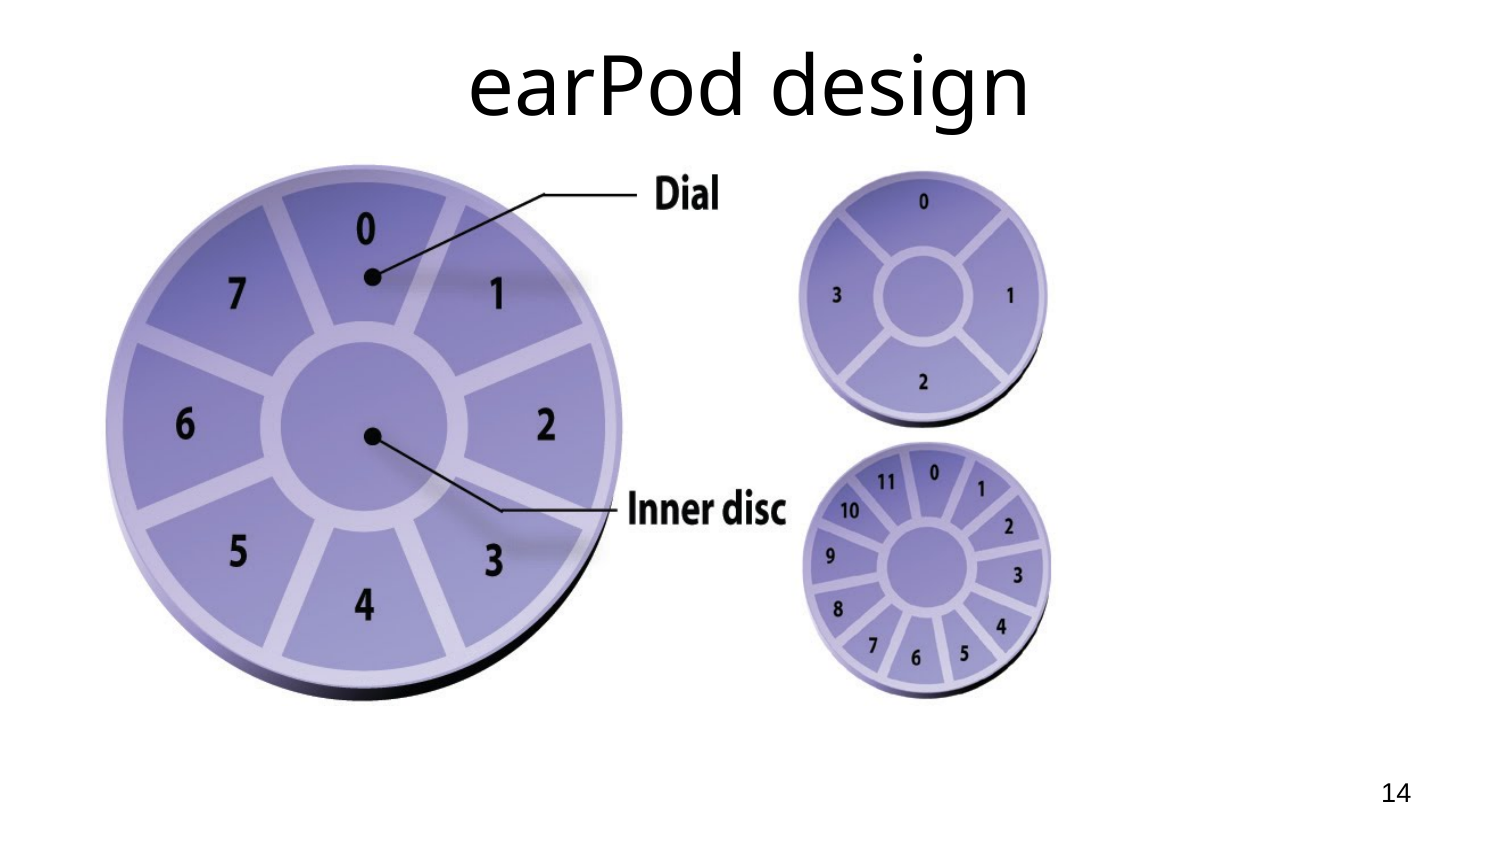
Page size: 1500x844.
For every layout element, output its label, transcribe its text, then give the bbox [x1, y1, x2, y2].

text_box ‹#› [1074, 768, 1425, 827]
title earPod design [75, 33, 1425, 132]
picture [100, 155, 1058, 706]
